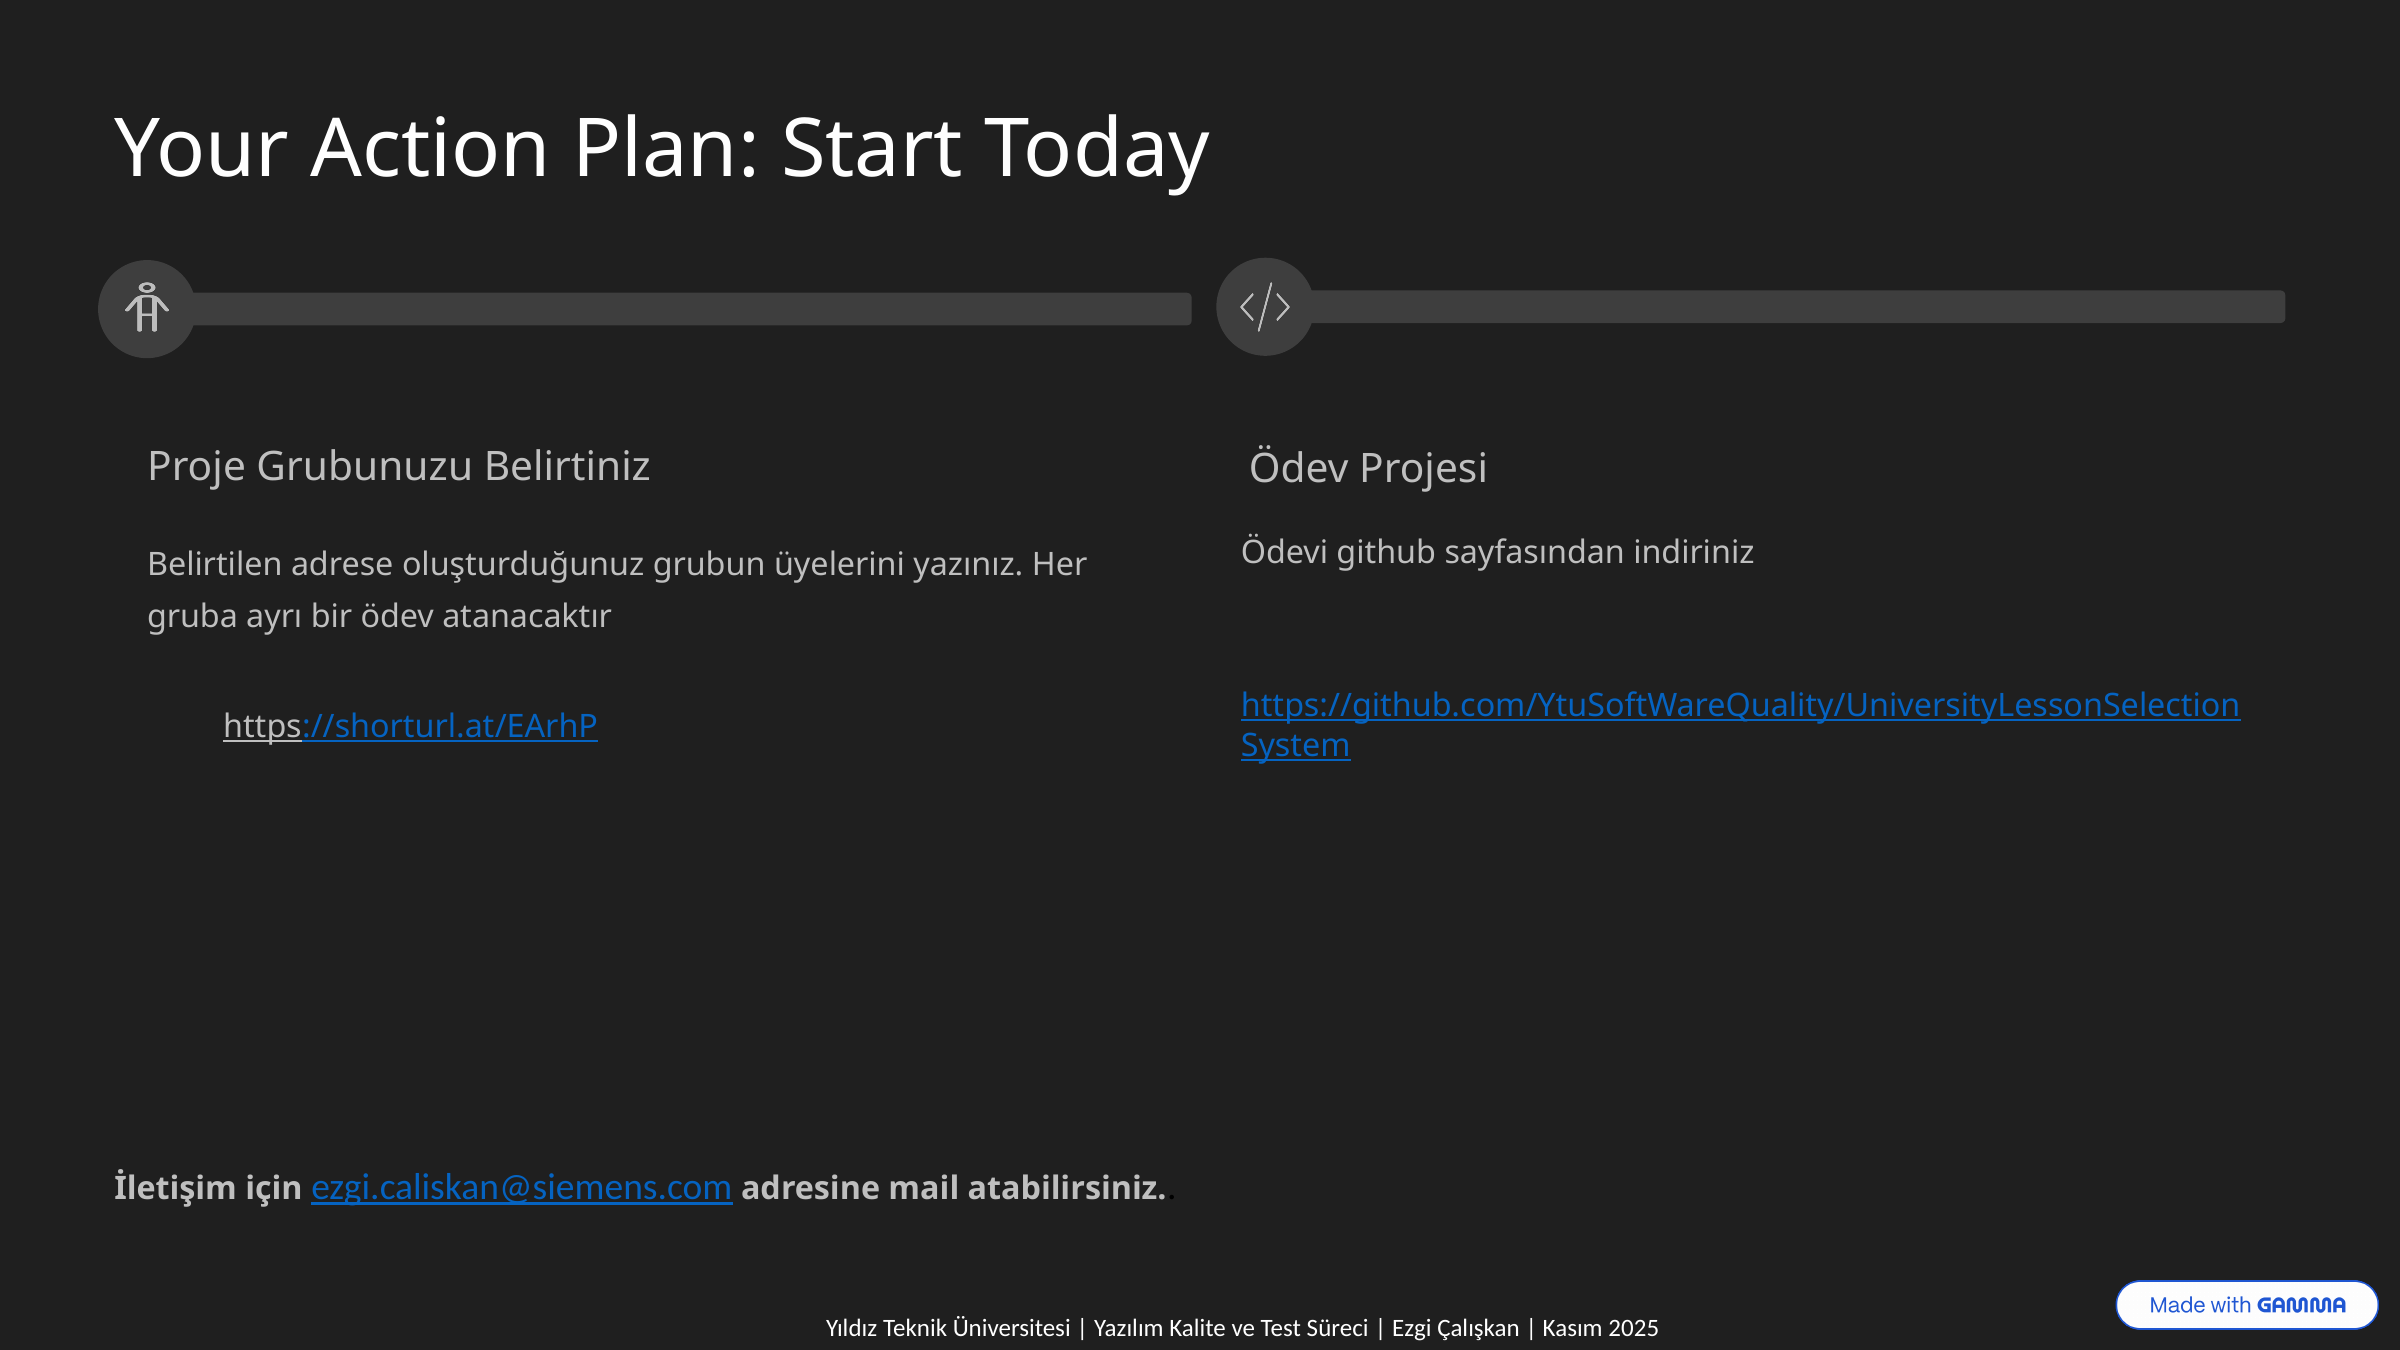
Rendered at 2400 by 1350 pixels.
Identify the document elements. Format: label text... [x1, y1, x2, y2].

text_box Ödevi github sayfasından indiriniz [1240, 517, 2245, 622]
text_box Ödev Projesi [1248, 439, 1658, 491]
text_box [194, 292, 1192, 326]
text_box Yıldız Teknik Üniversitesi | Yazılım Kalite ve Test Süreci | Ezgi Çalışkan | Kasım 2025 [811, 1304, 1687, 1350]
text_box https://shorturl.at/EArhP [223, 697, 1101, 763]
text_box https://github.com/YtuSoftWareQuality/UniversityLessonSelectionSystem [1240, 675, 2245, 781]
picture [122, 282, 172, 332]
text_box Proje Grubunuzu Belirtiniz [147, 437, 556, 489]
text_box Your Action Plan: Start Today [114, 90, 1216, 193]
text_box [98, 260, 197, 359]
text_box İletişim için ezgi.caliskan@siemens.com adresine mail atabilirsiniz.. [114, 1155, 2286, 1260]
picture [2106, 1271, 2389, 1339]
text_box [1312, 290, 2286, 324]
picture [1240, 282, 1290, 332]
text_box [1216, 257, 1315, 356]
text_box Belirtilen adrese oluşturduğunuz grubun üyelerini yazınız. Her gruba ayrı bir ödev atanacaktır [147, 529, 1151, 635]
